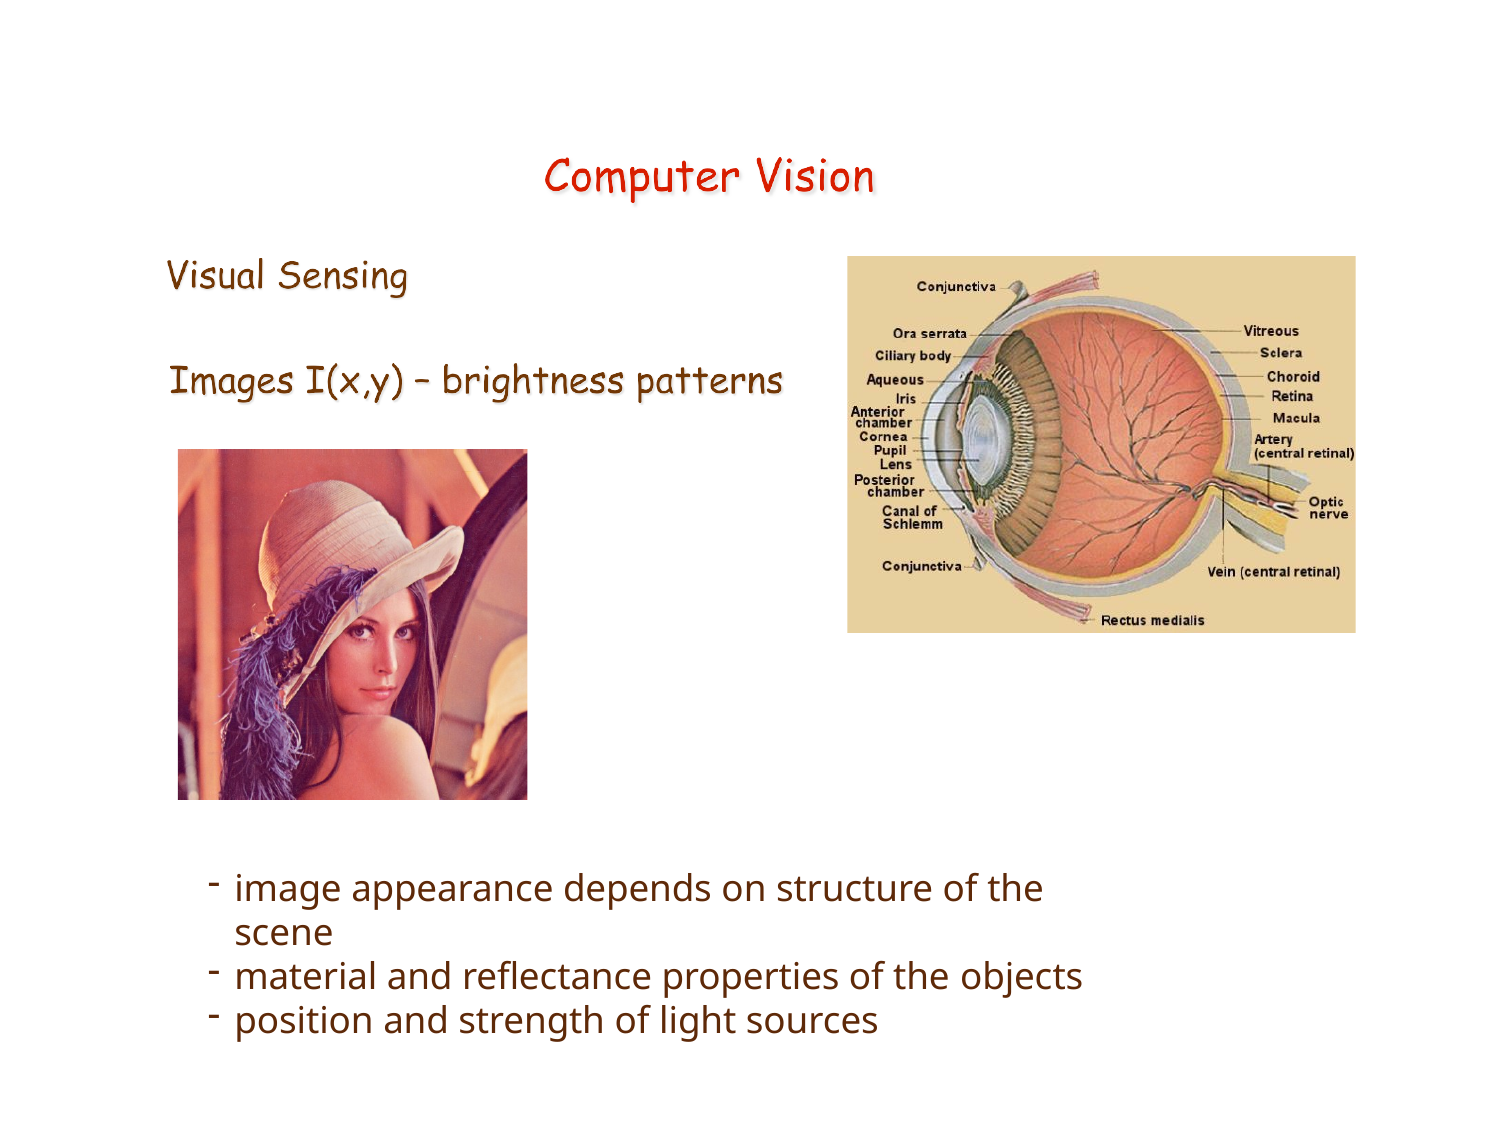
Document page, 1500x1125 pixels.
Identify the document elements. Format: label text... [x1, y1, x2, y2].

text_box [847, 256, 1356, 633]
text_box [545, 157, 873, 203]
text_box [177, 449, 528, 800]
text_box [540, 144, 882, 215]
text_box [170, 363, 782, 404]
text_box image appearance depends on structure of the scene material and reflectance properties of the objects position and strength of light sources [206, 862, 1140, 1042]
text_box [167, 258, 407, 298]
text_box [167, 354, 788, 412]
text_box [162, 248, 412, 307]
